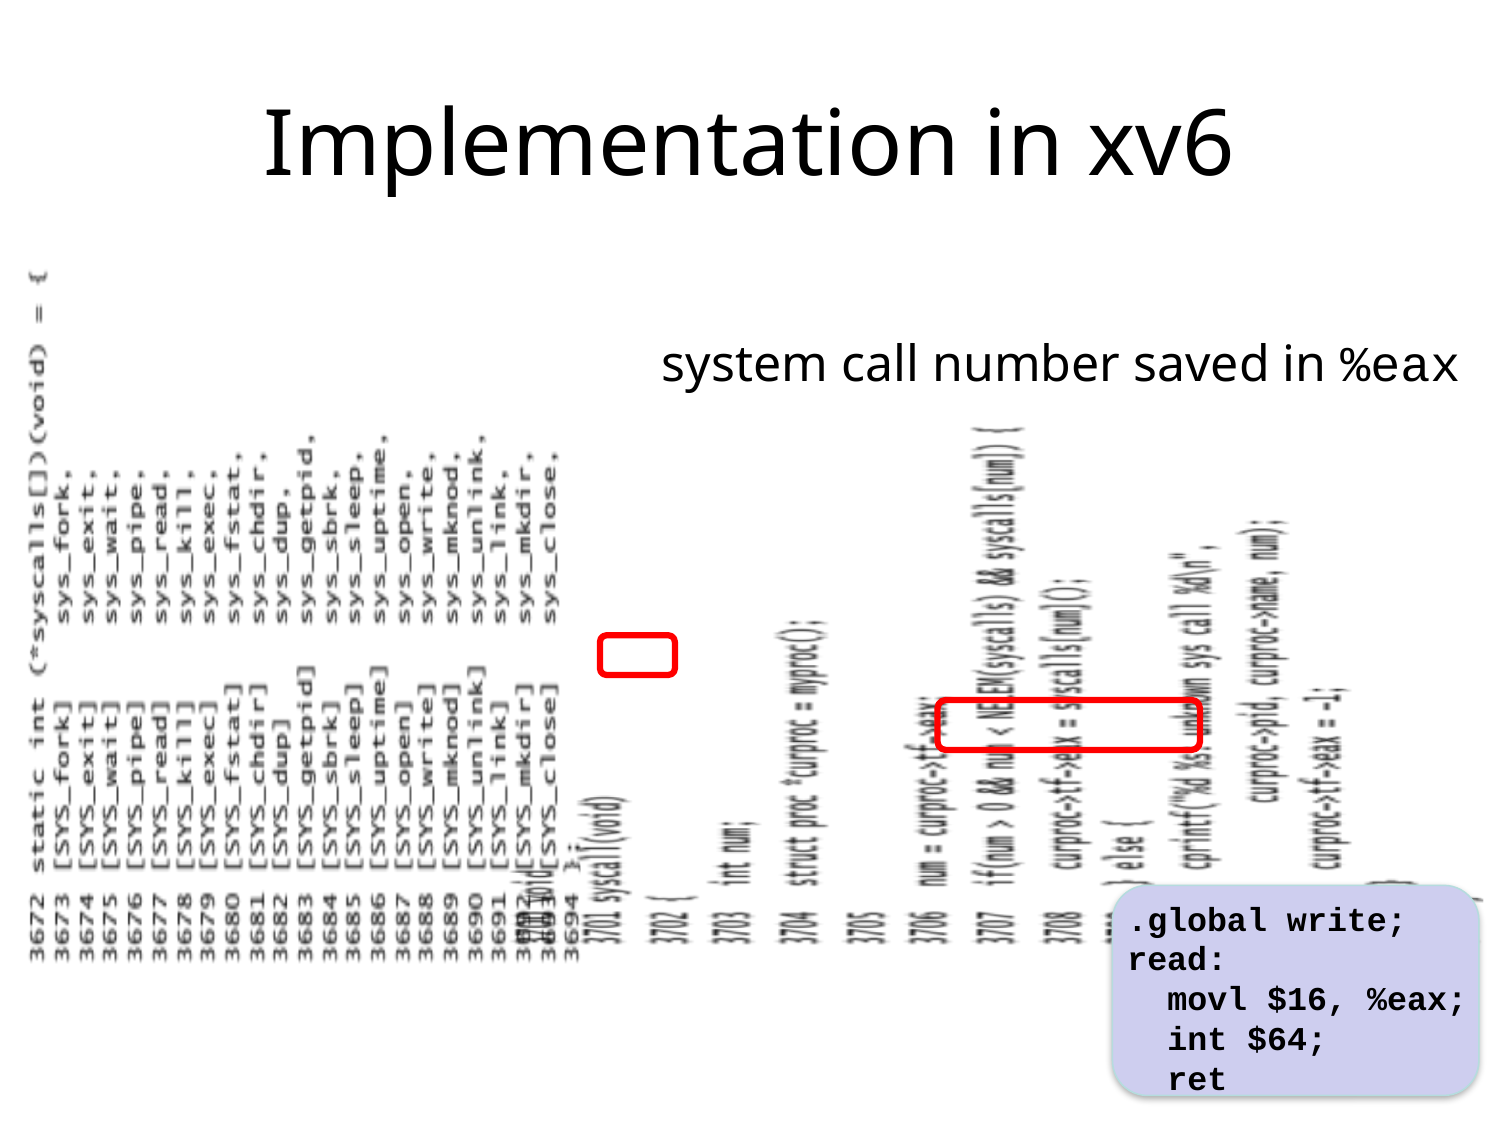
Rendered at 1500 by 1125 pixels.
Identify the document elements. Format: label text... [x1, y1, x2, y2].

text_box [499, 422, 1484, 948]
title Implementation in xv6 [75, 45, 1425, 233]
text_box system call number saved in %eax [647, 324, 1500, 400]
picture [0, 340, 660, 897]
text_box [1112, 885, 1500, 1108]
